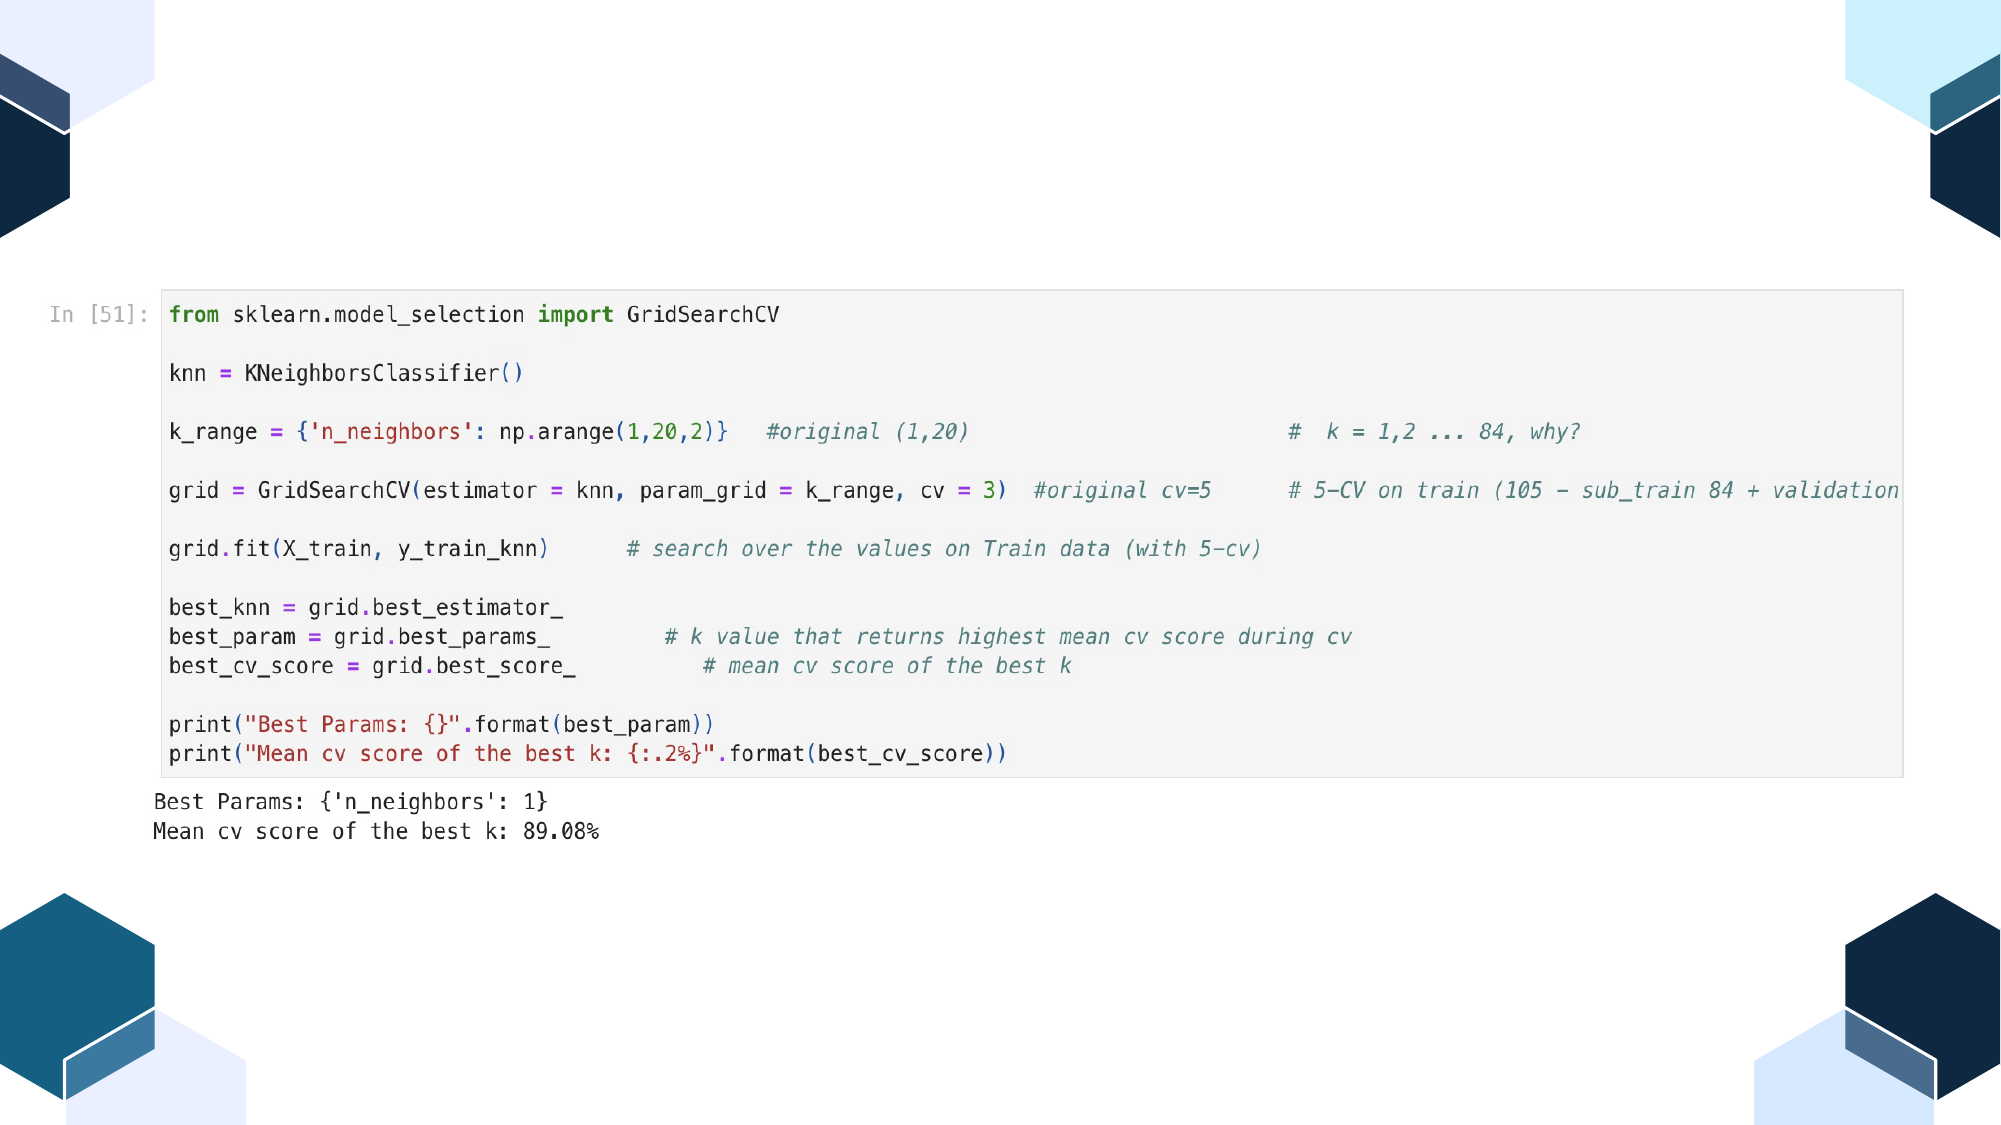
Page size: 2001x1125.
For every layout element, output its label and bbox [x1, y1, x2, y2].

picture [0, 281, 1941, 859]
